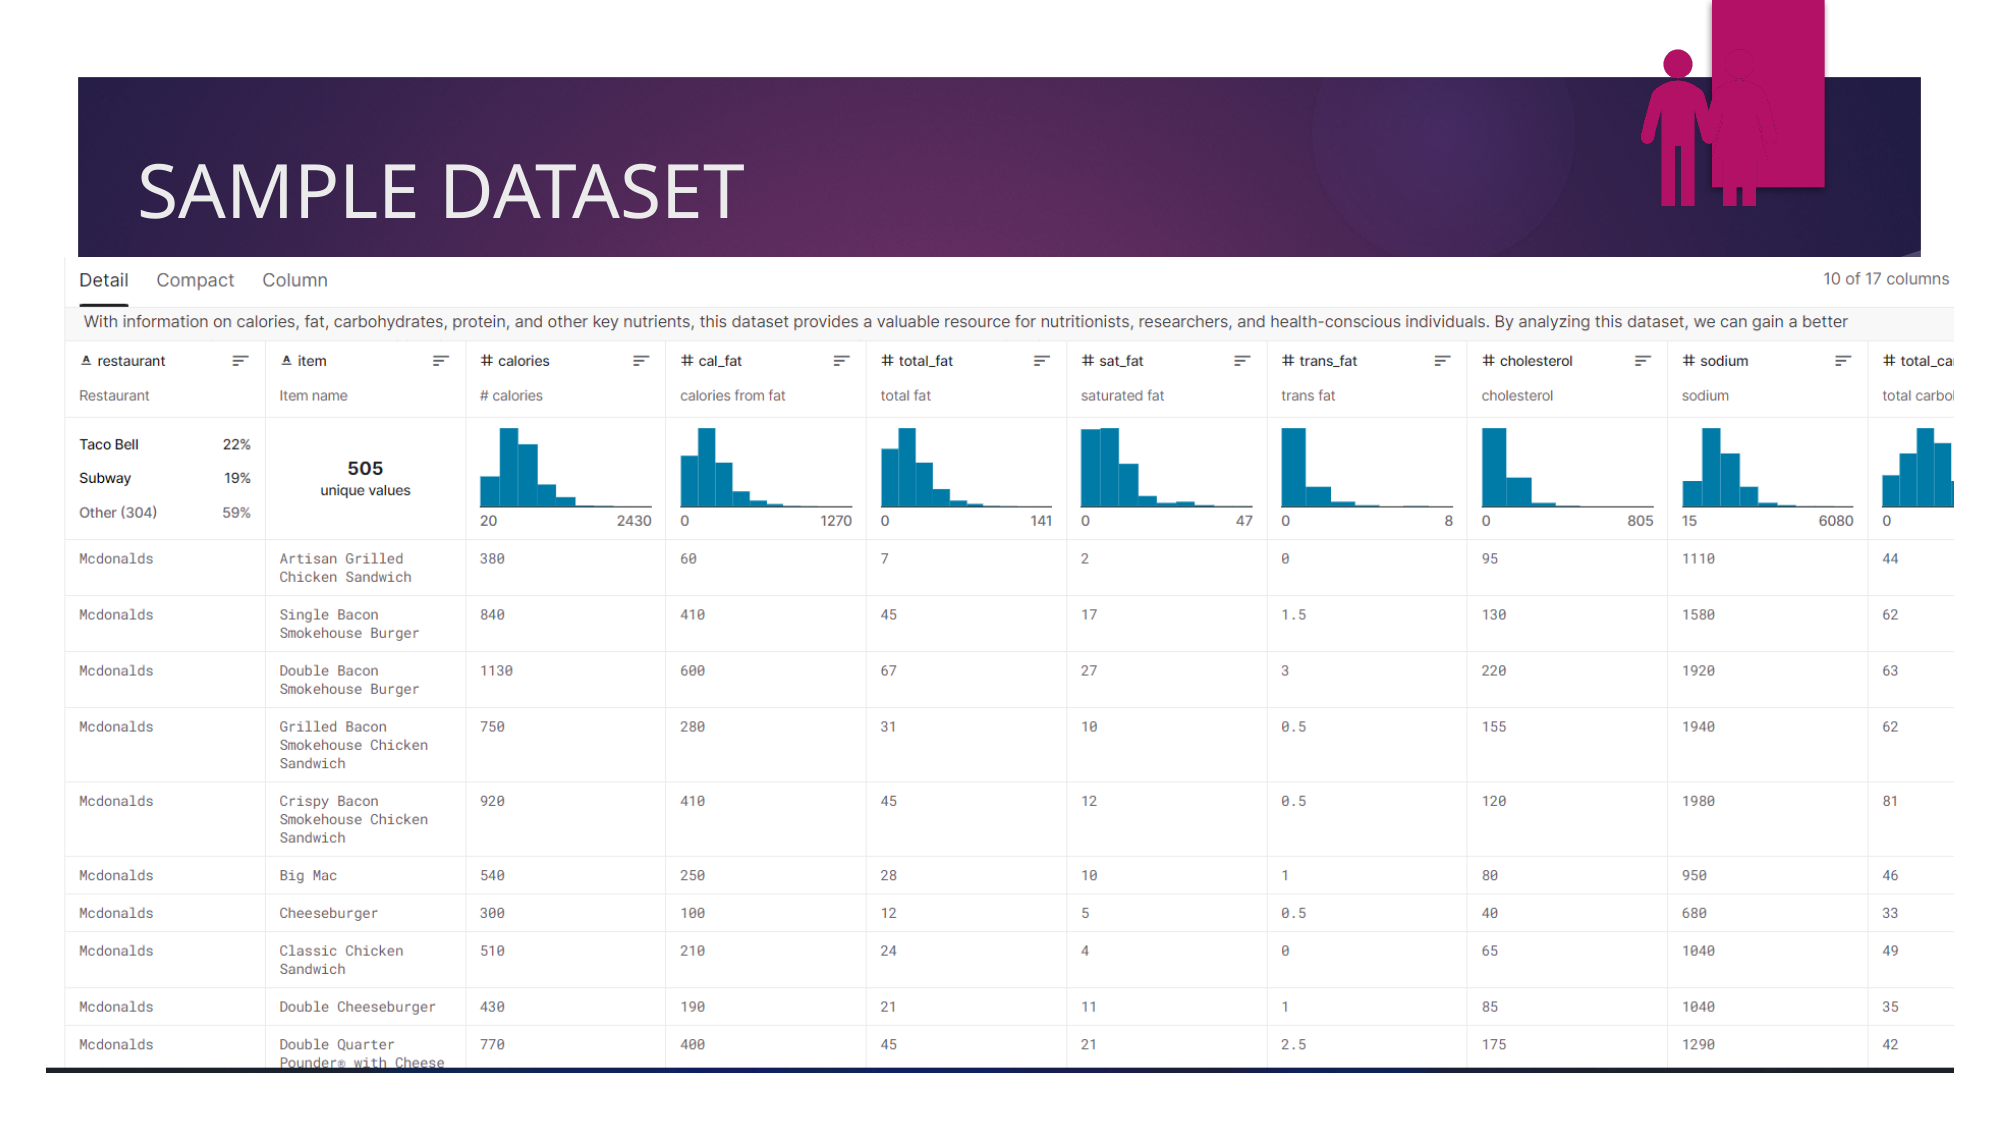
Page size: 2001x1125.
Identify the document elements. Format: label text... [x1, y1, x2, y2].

picture [45, 257, 1955, 1073]
picture [1616, 35, 1801, 220]
title SAMPLE DATASET [122, 158, 1560, 219]
